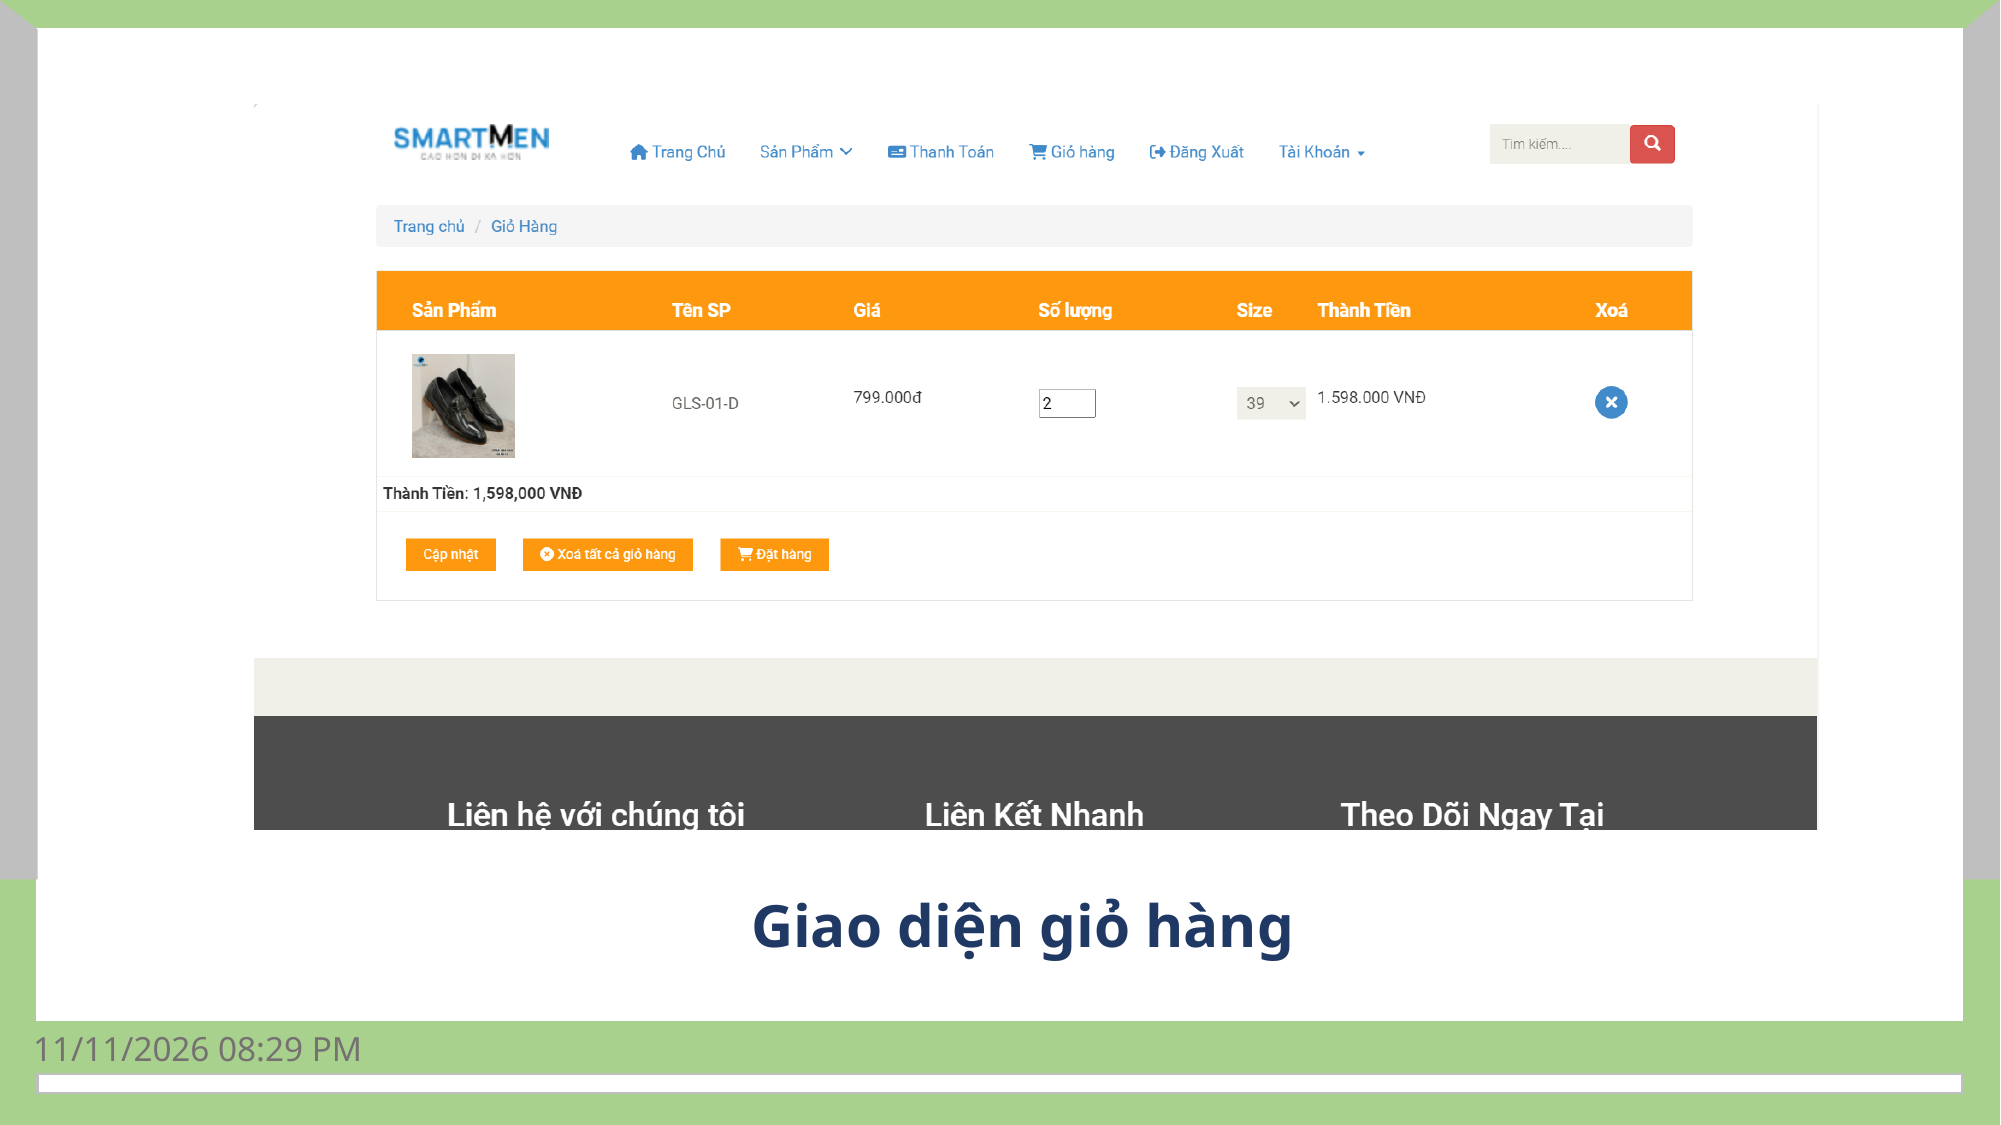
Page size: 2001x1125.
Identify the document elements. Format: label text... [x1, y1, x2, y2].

text_box Giao diện giỏ hàng [736, 881, 1403, 967]
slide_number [18, 1020, 469, 1081]
picture [254, 104, 1819, 830]
